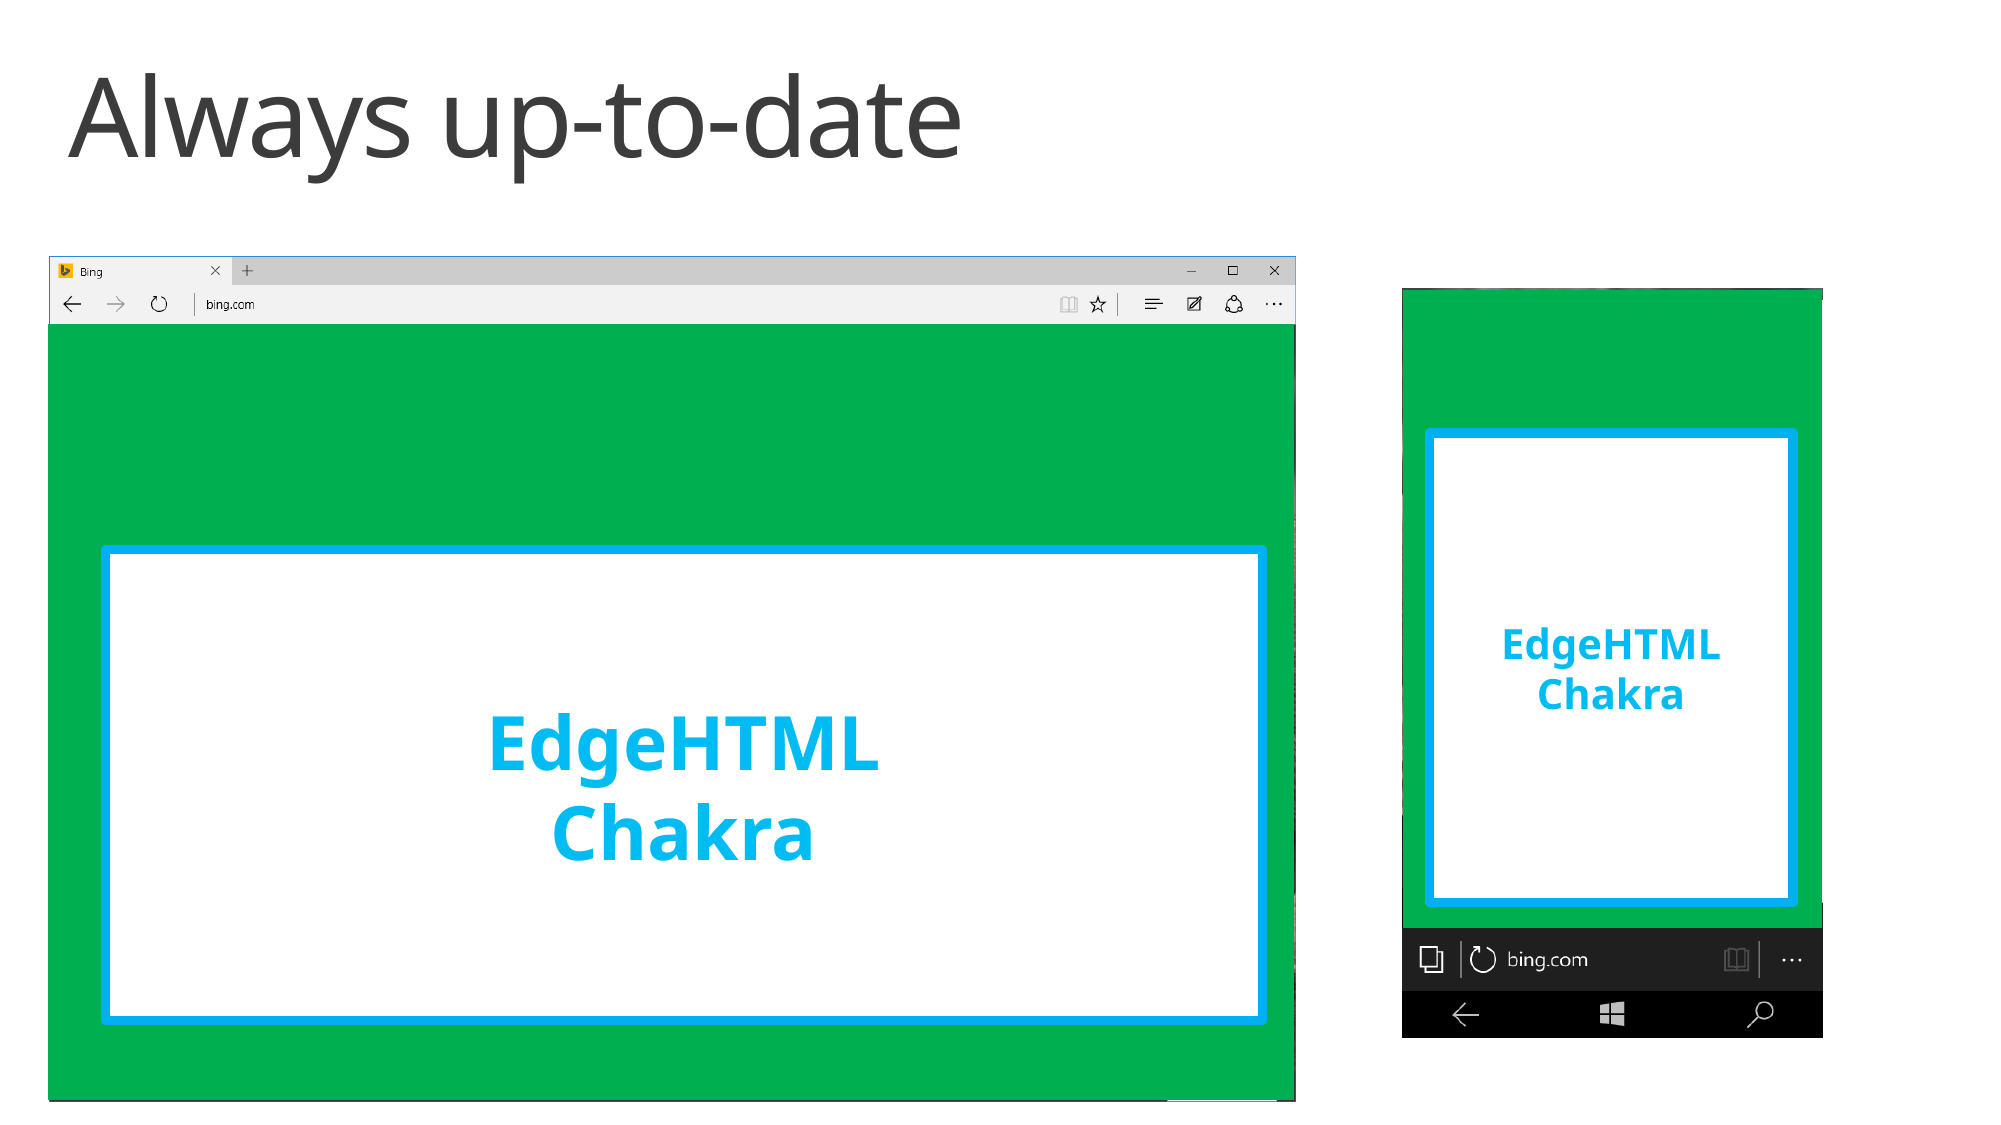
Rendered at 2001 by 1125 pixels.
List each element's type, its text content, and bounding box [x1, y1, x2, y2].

picture [1401, 288, 1824, 1038]
picture [49, 256, 1296, 1103]
title Always up-to-date [44, 47, 1957, 196]
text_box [57, 334, 1284, 1090]
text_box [1413, 299, 1829, 919]
